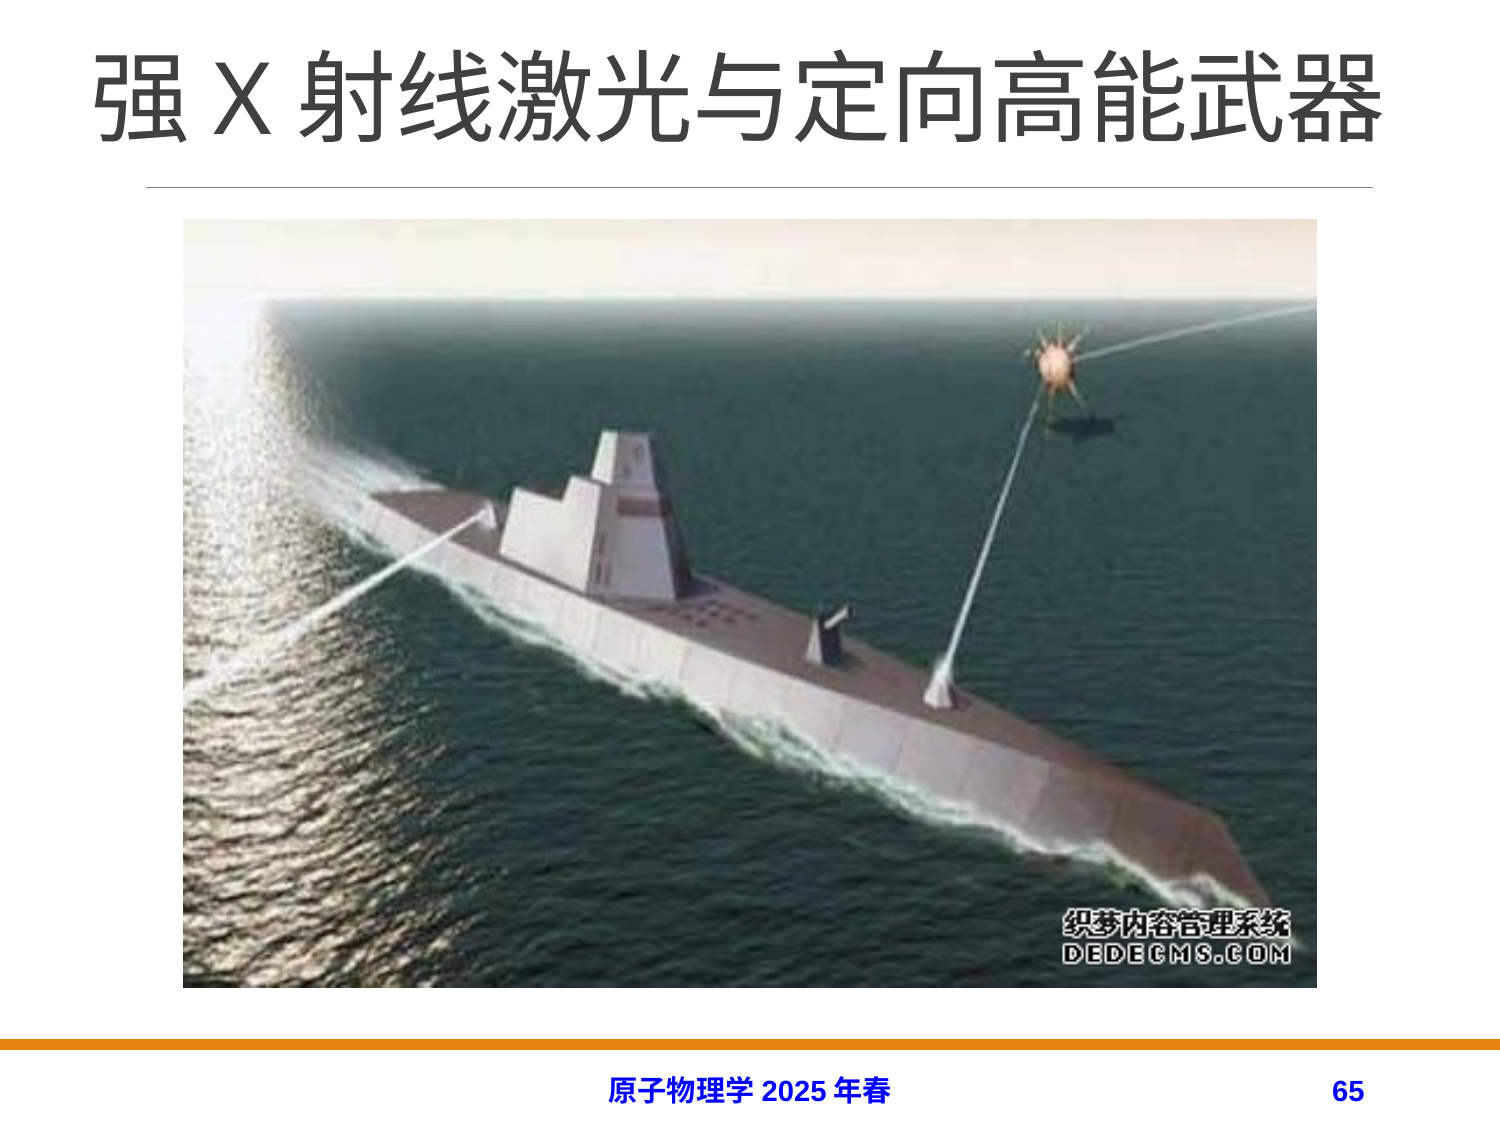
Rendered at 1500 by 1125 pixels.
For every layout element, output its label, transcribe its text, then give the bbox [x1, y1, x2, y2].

slide_number 65 [1218, 1059, 1380, 1120]
footer 原子物理学2025年春 [453, 1059, 1047, 1120]
picture [182, 218, 1318, 988]
title 强X射线激光与定向高能武器 [75, 8, 1438, 163]
